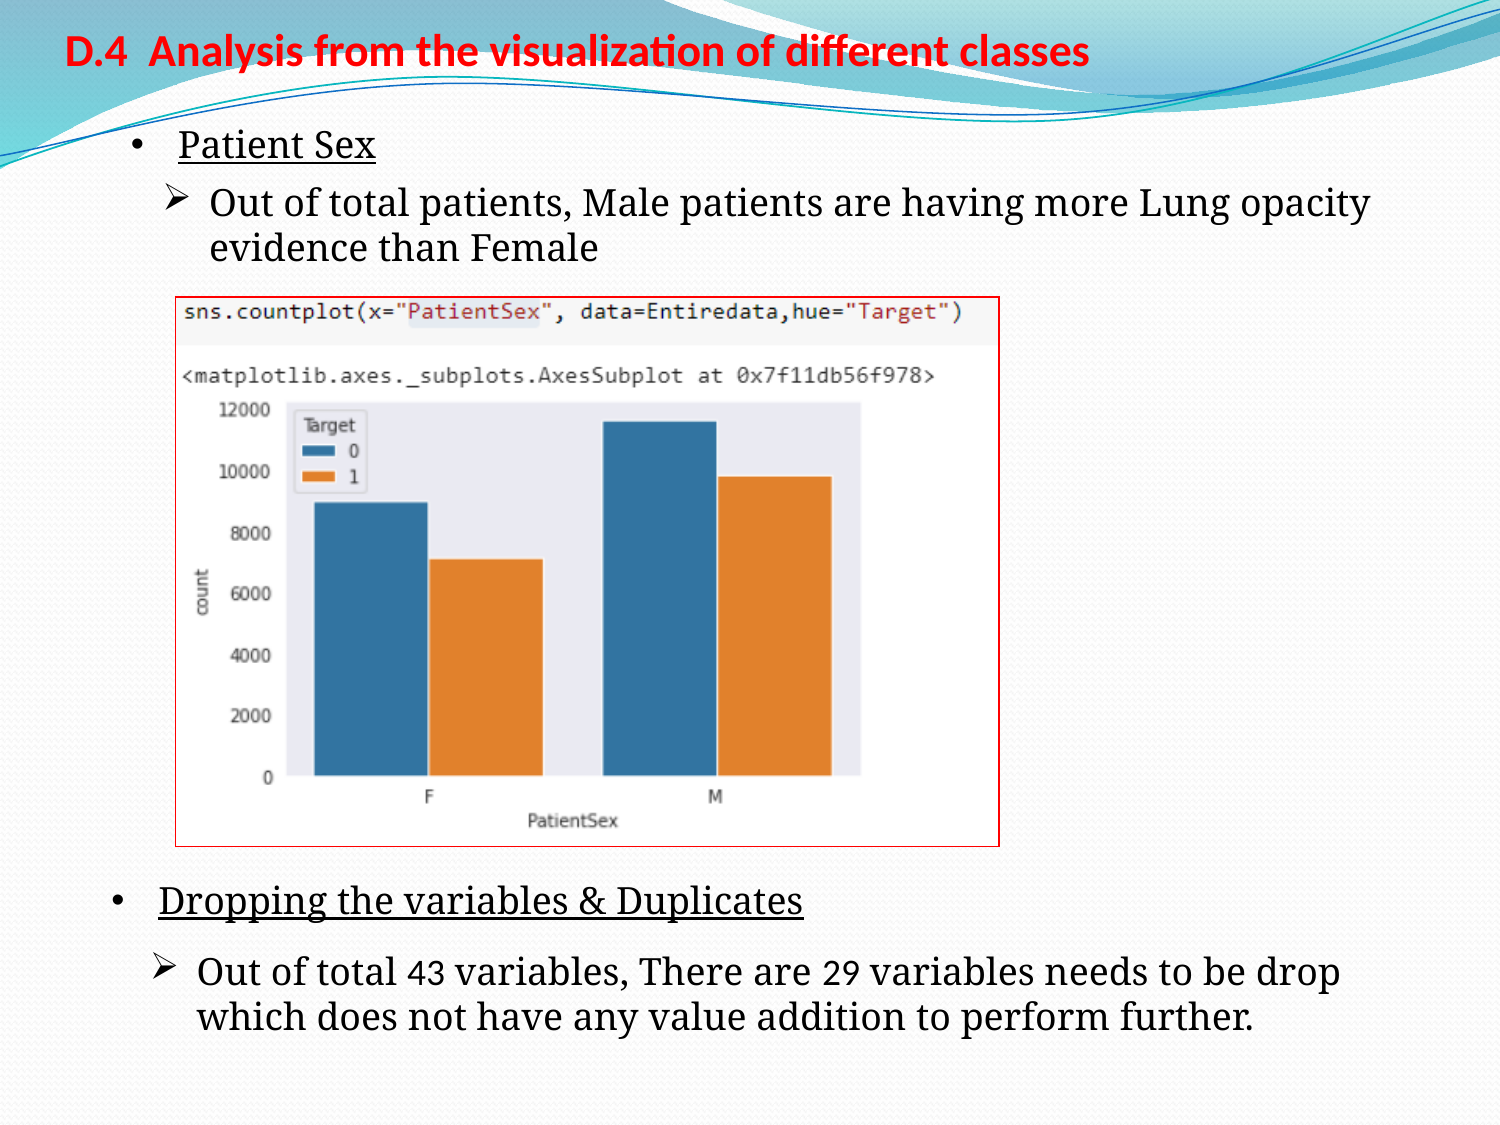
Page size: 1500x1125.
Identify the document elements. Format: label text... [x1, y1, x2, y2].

text_box D.4 Analysis from the visualization of different classes [64, 7, 1329, 76]
text_box Out of total patients, Male patients are having more Lung opacity evidence than Female [147, 171, 1424, 277]
picture [175, 297, 999, 847]
text_box Dropping the variables & Duplicates [96, 869, 819, 930]
text_box Patient Sex [116, 113, 392, 174]
text_box Out of total 43 variables, There are 29 variables needs to be drop which does not have any value addition to perform further. [135, 940, 1412, 1046]
